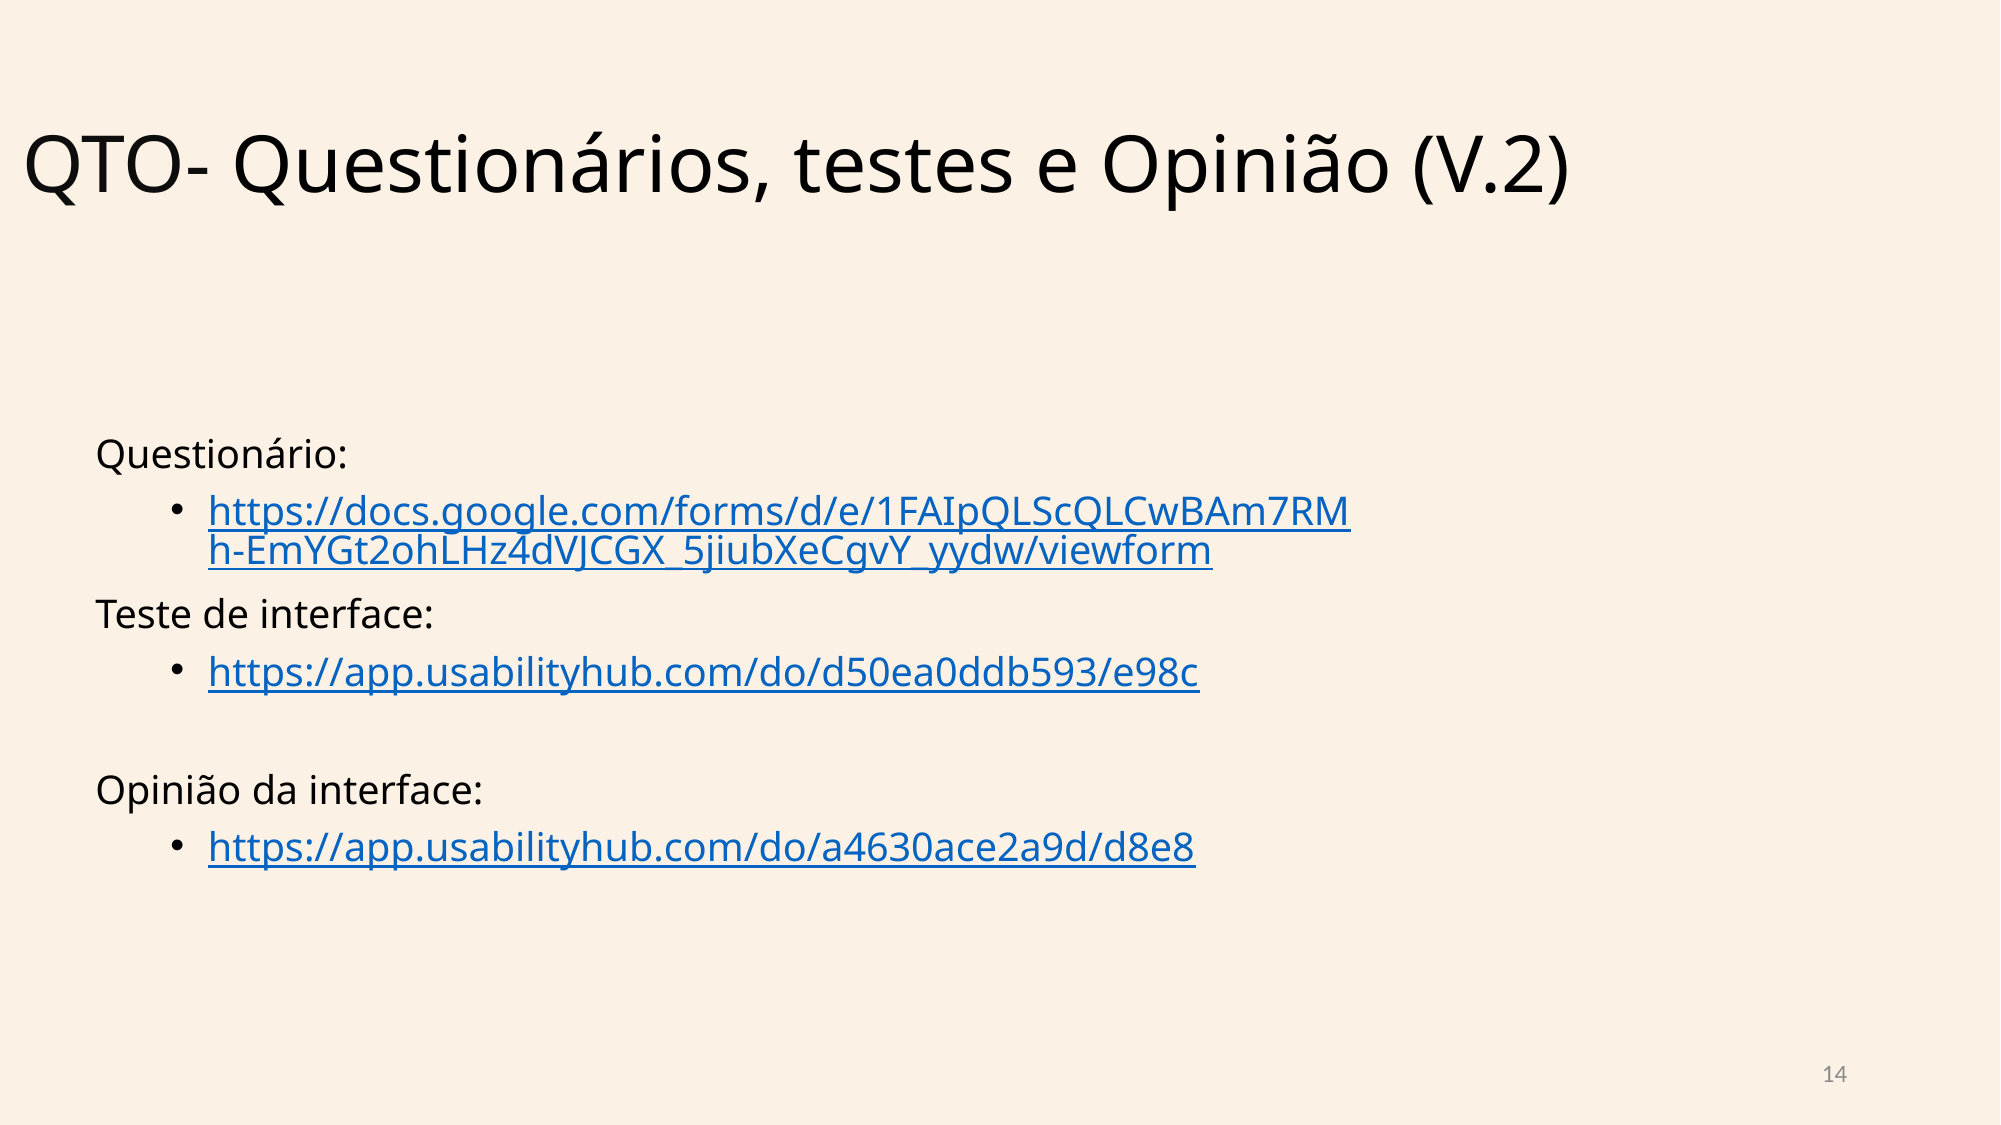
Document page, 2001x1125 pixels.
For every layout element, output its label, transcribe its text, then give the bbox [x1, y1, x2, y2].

slide_number 14 [1412, 1042, 1863, 1103]
list Questionário: https://docs.google.com/forms/d/e/1FAIpQLScQLCwBAm7RMh-EmYGt2ohLHz4dVJCGX_5jiubXeCgvY_yydw/viewform Teste de interface: https://app.usabilityhub.com/do/d50ea0ddb593/e98c Opinião da interface: https://app.usabilityhub.com/do/a4630ace2a9d/d8e8 [80, 426, 1367, 959]
title QTO- Questionários, testes e Opinião (V.2) [0, 74, 1595, 259]
